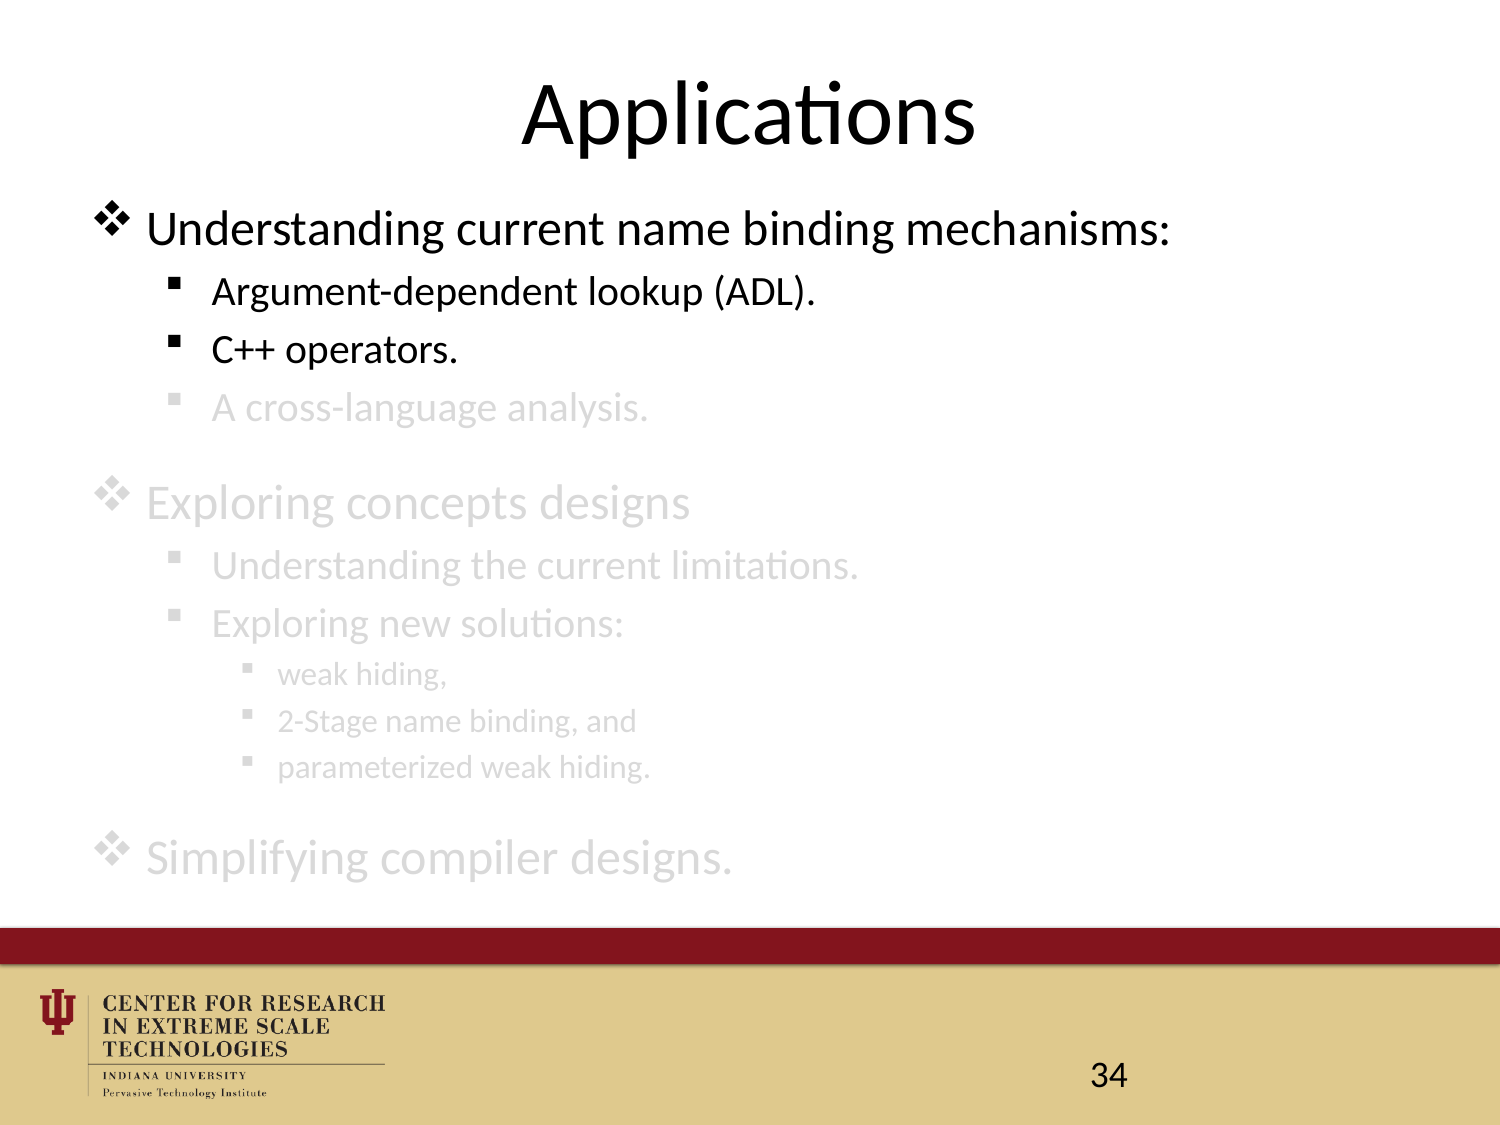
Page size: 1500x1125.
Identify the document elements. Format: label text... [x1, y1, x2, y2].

list Understanding current name binding mechanisms: Argument-dependent lookup (ADL). C++ operators. A cross-language analysis. Exploring concepts designs Understanding the current limitations. Exploring new solutions: weak hiding, 2-Stage name binding, and parameterized weak hiding. Simplifying compiler designs. [75, 187, 1425, 917]
title Applications [75, 45, 1425, 187]
picture [25, 979, 399, 1109]
slide_number 34 [1074, 1042, 1425, 1103]
